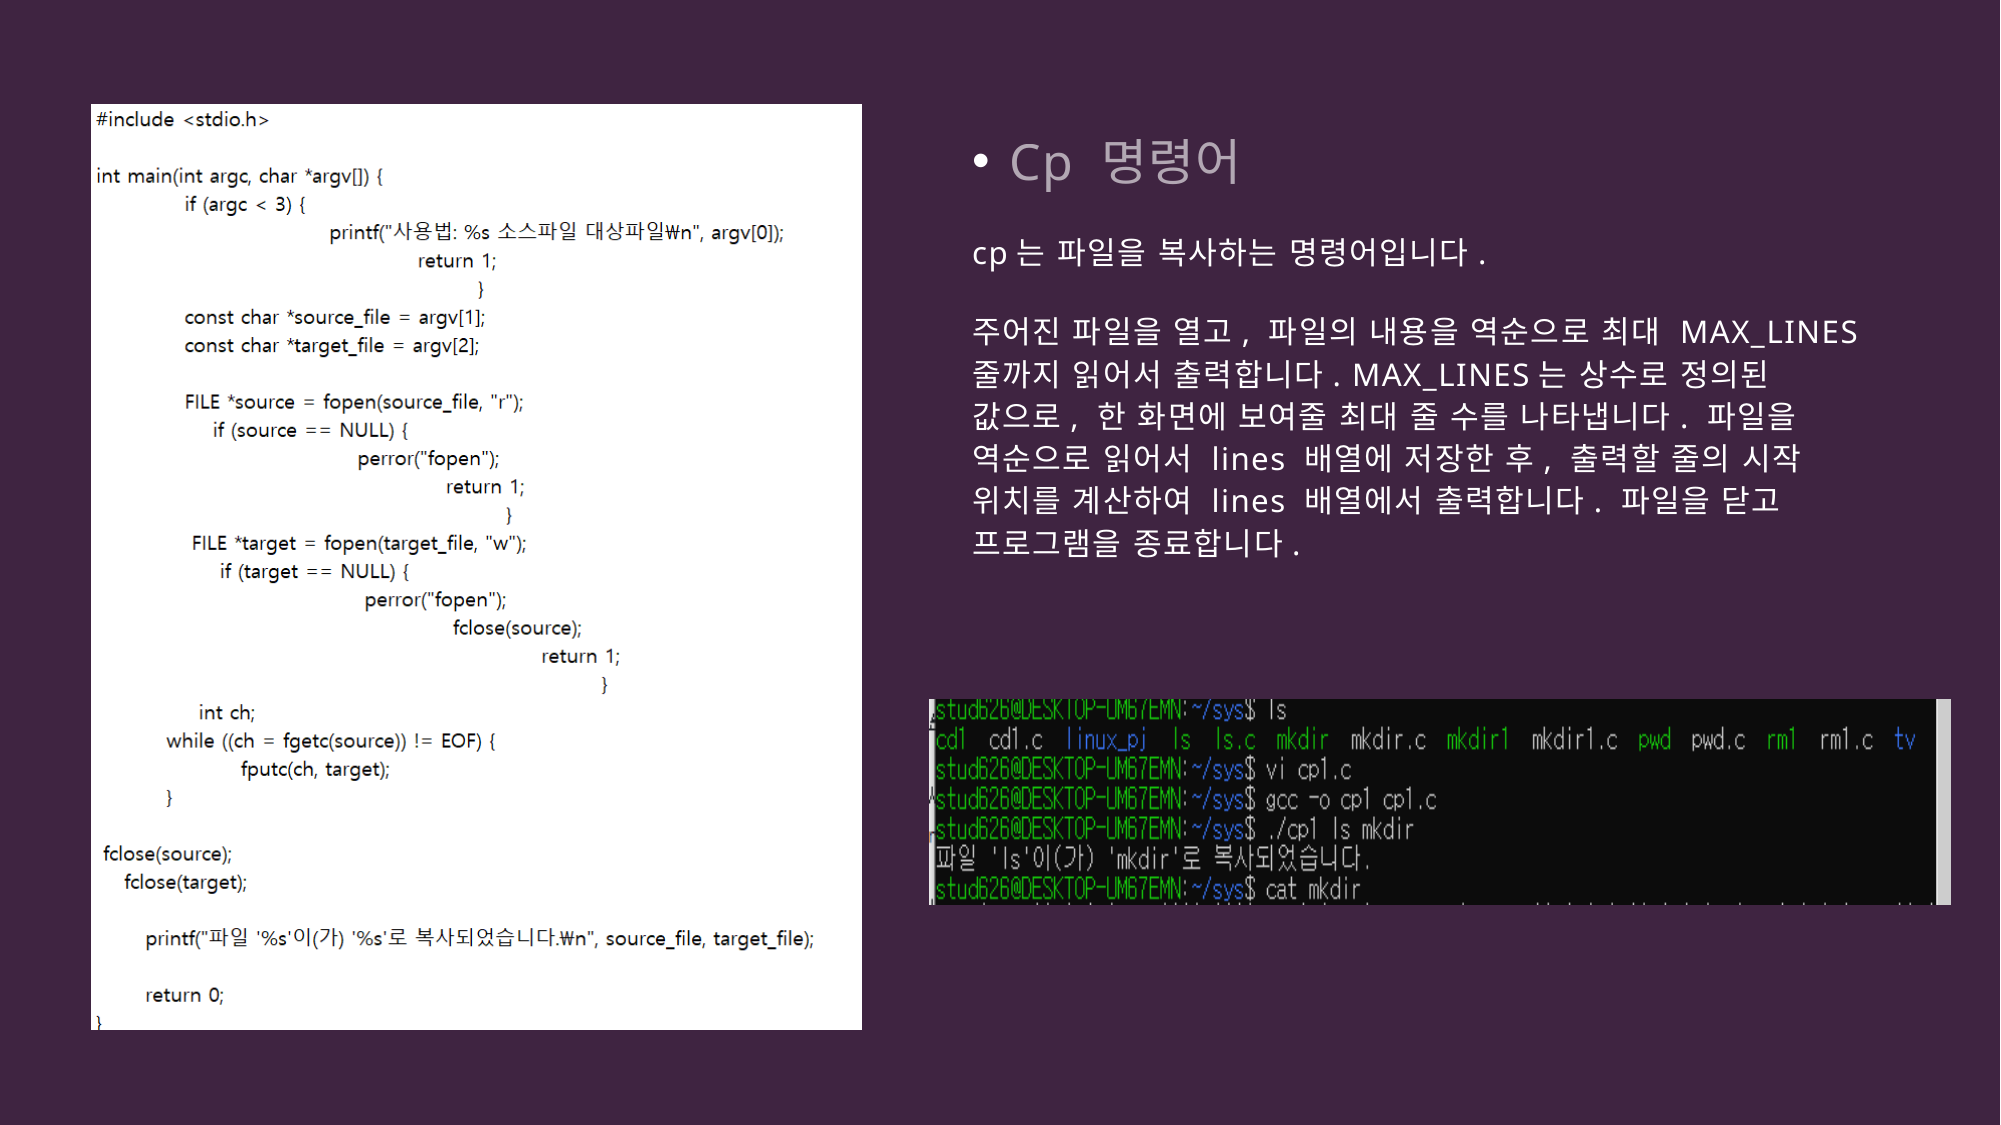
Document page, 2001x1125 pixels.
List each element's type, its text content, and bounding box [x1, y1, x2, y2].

picture [91, 104, 862, 1030]
picture [929, 699, 1951, 905]
list Cp 명령어 cp는 파일을 복사하는 명령어입니다. 주어진 파일을 열고, 파일의 내용을 역순으로 최대 MAX_LINES 줄까지 읽어서 출력합니다. MAX_LINES는 상수로 정의된 값으로, 한 화면에 보여줄 최대 줄 수를 나타냅니다. 파일을 역순으로 읽어서 lines 배열에 저장한 후, 출력할 줄의 시작 위치를 계산하여 lines 배열에서 출력합니다. 파일을 닫고 프로그램을 종료합니다. [954, 104, 1880, 699]
